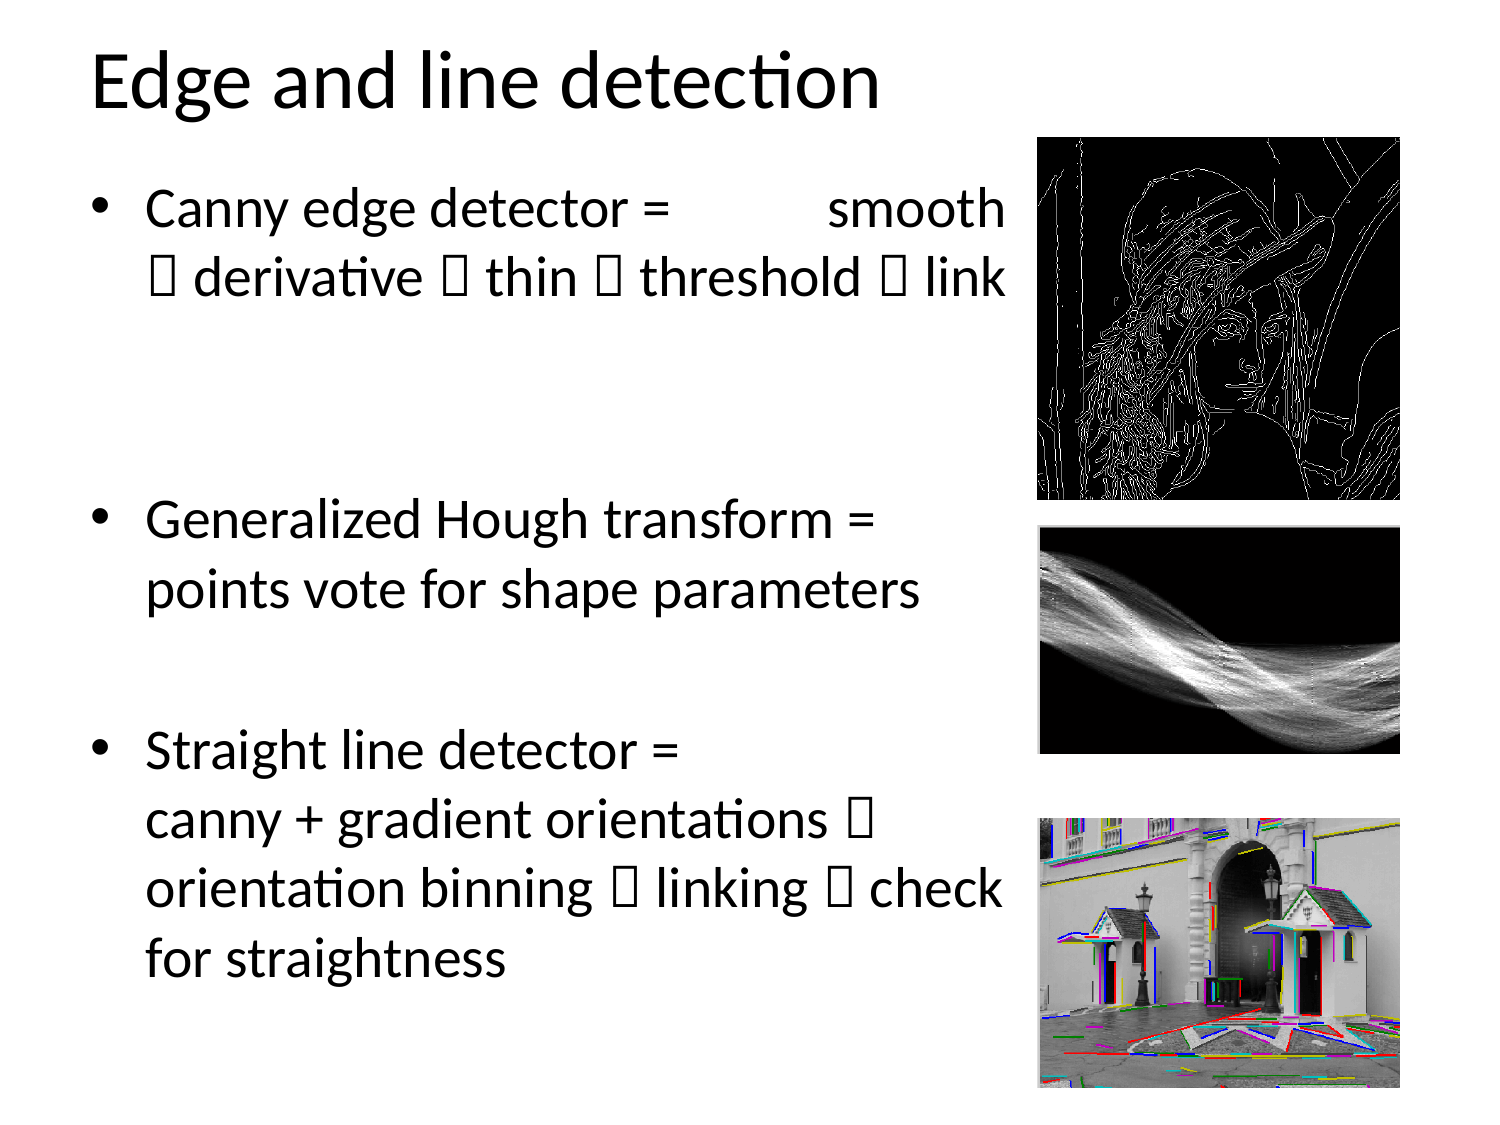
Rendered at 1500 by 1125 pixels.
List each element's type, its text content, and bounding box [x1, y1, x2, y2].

picture [1037, 818, 1401, 1088]
picture [1037, 524, 1401, 754]
picture [1037, 137, 1401, 501]
title Edge and line detection [75, 0, 1425, 150]
list Canny edge detector = smooth  derivative  thin  threshold  link Generalized Hough transform = points vote for shape parameters Straight line detector = canny + gradient orientations  orientation binning  linking  check for straightness [75, 162, 1025, 1063]
